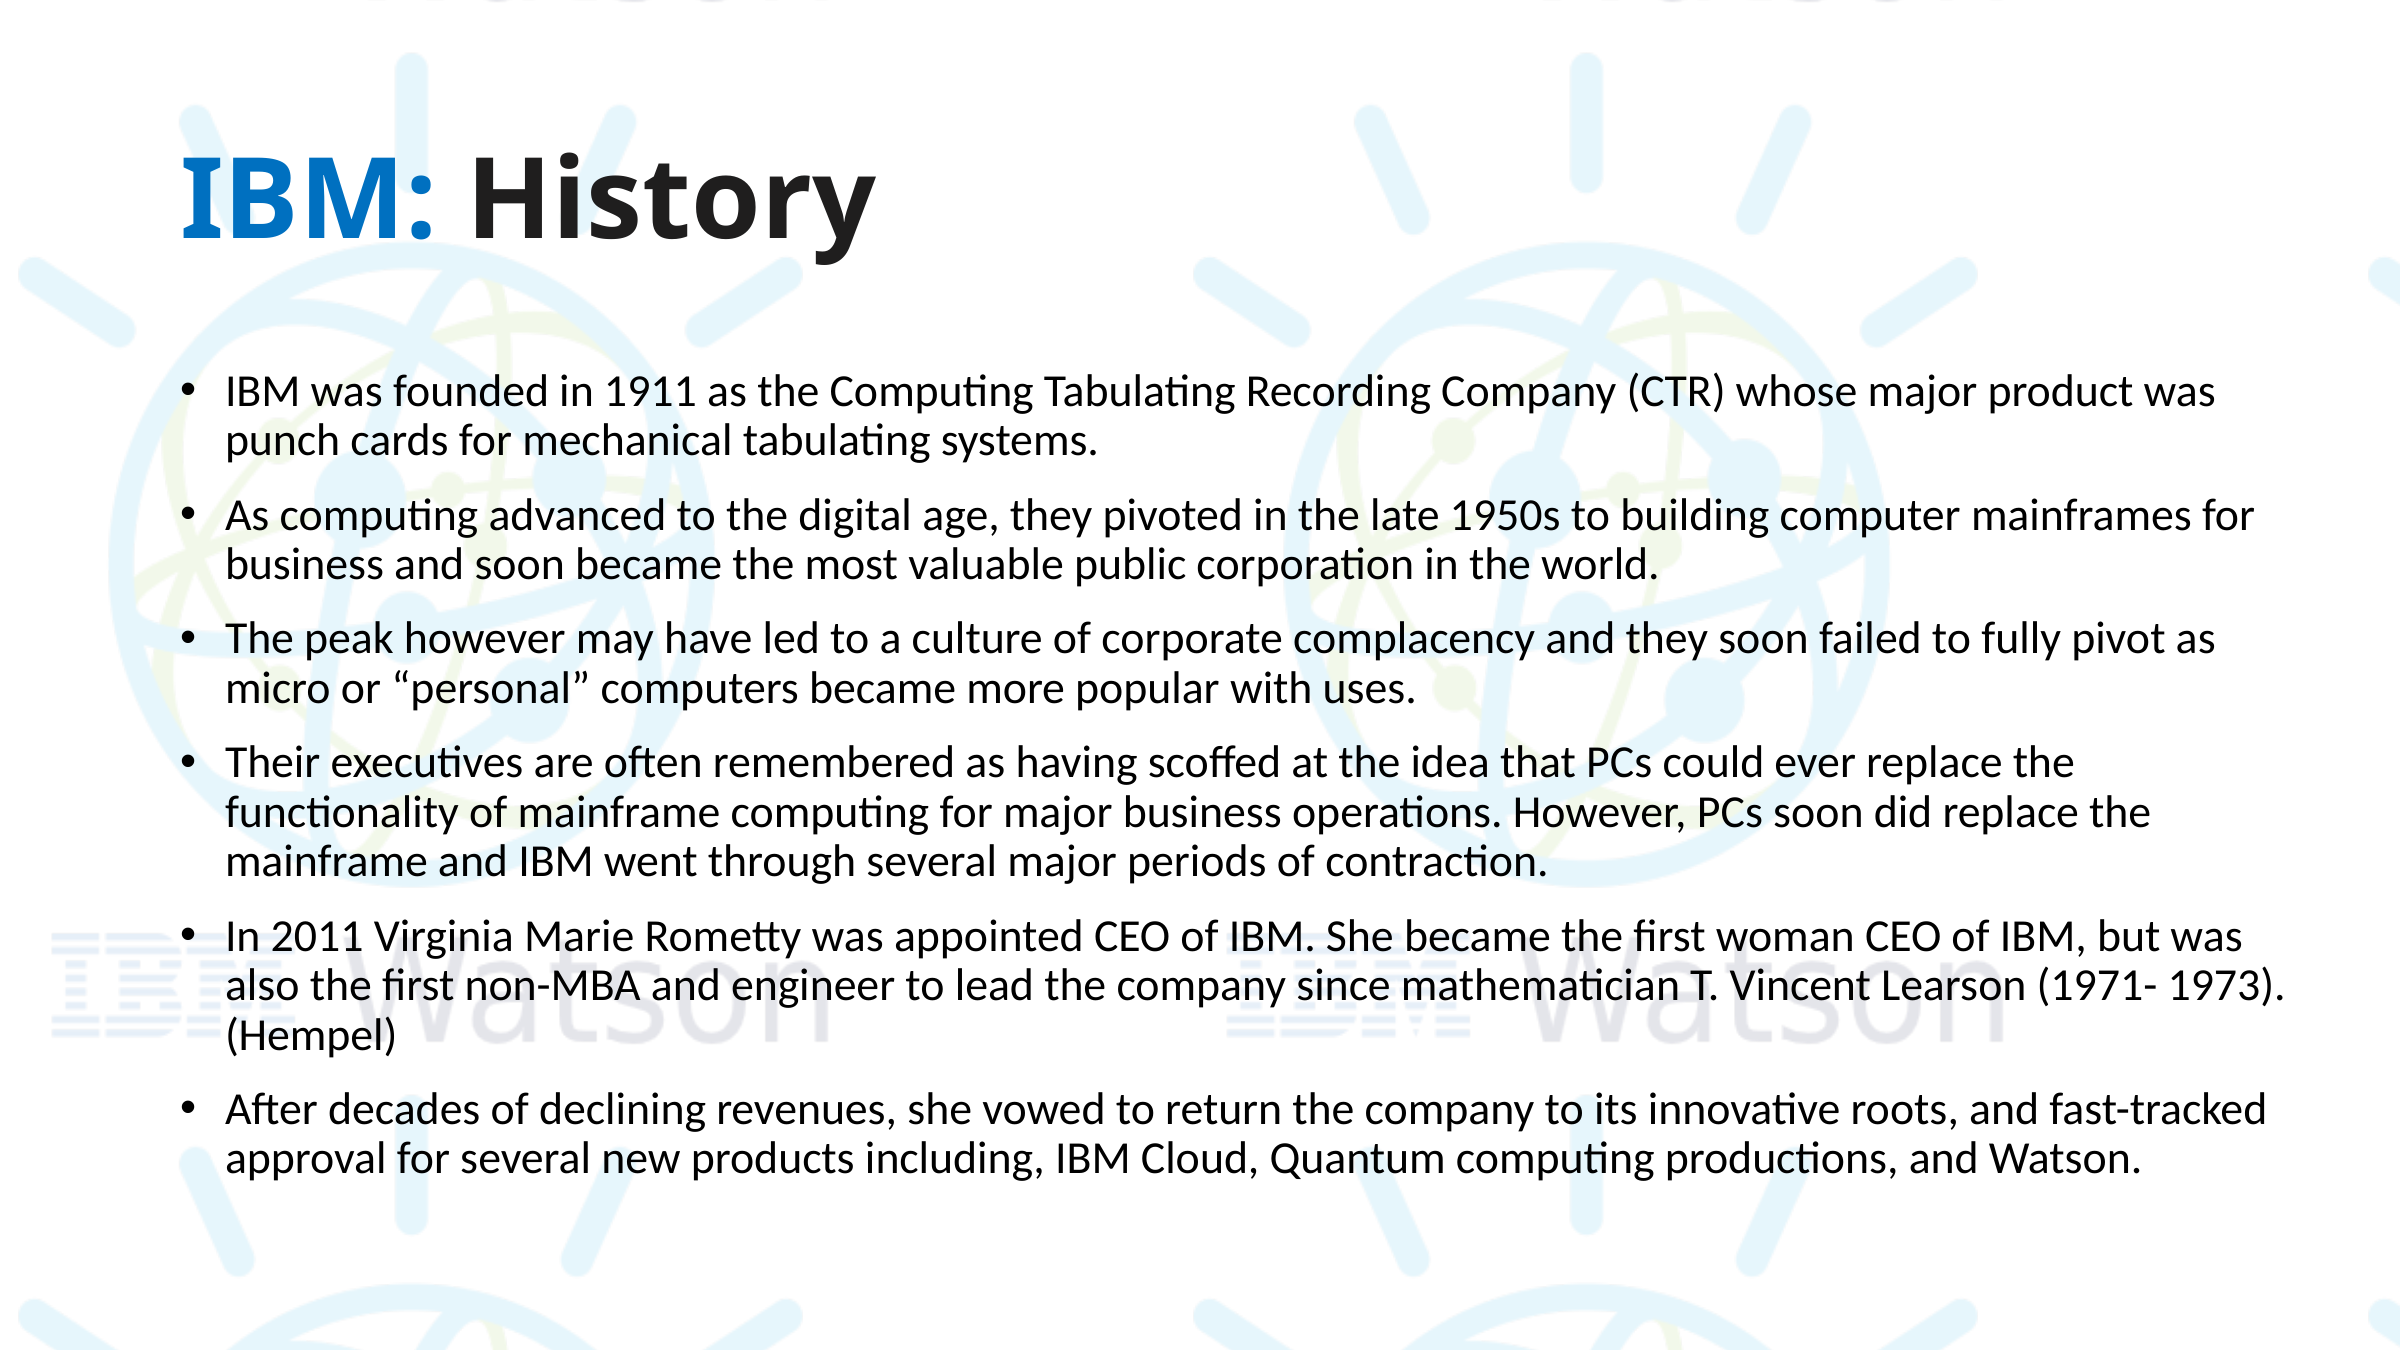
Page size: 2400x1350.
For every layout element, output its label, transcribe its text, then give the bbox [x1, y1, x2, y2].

title IBM: History [165, 71, 2235, 333]
list IBM was founded in 1911 as the Computing Tabulating Recording Company (CTR) whose major product was punch cards for mechanical tabulating systems. As computing advanced to the digital age, they pivoted in the late 1950s to building computer mainframes for business and soon became the most valuable public corporation in the world. The peak however may have led to a culture of corporate complacency and they soon failed to fully pivot as micro or “personal” computers became more popular with uses. Their executives are often remembered as having scoffed at the idea that PCs could ever replace the functionality of mainframe computing for major business operations. However, PCs soon did replace the mainframe and IBM went through several major periods of contraction. In 2011 Virginia Marie Rometty was appointed CEO of IBM. She became the first woman CEO of IBM, but was also the first non-MBA and engineer to lead the company since mathematician T. Vincent Learson (1971- 1973). (Hempel) After decades of declining revenues, she vowed to return the company to its innovative roots, and fast-tracked approval for several new products including, IBM Cloud, Quantum computing productions, and Watson. [165, 359, 2311, 1216]
